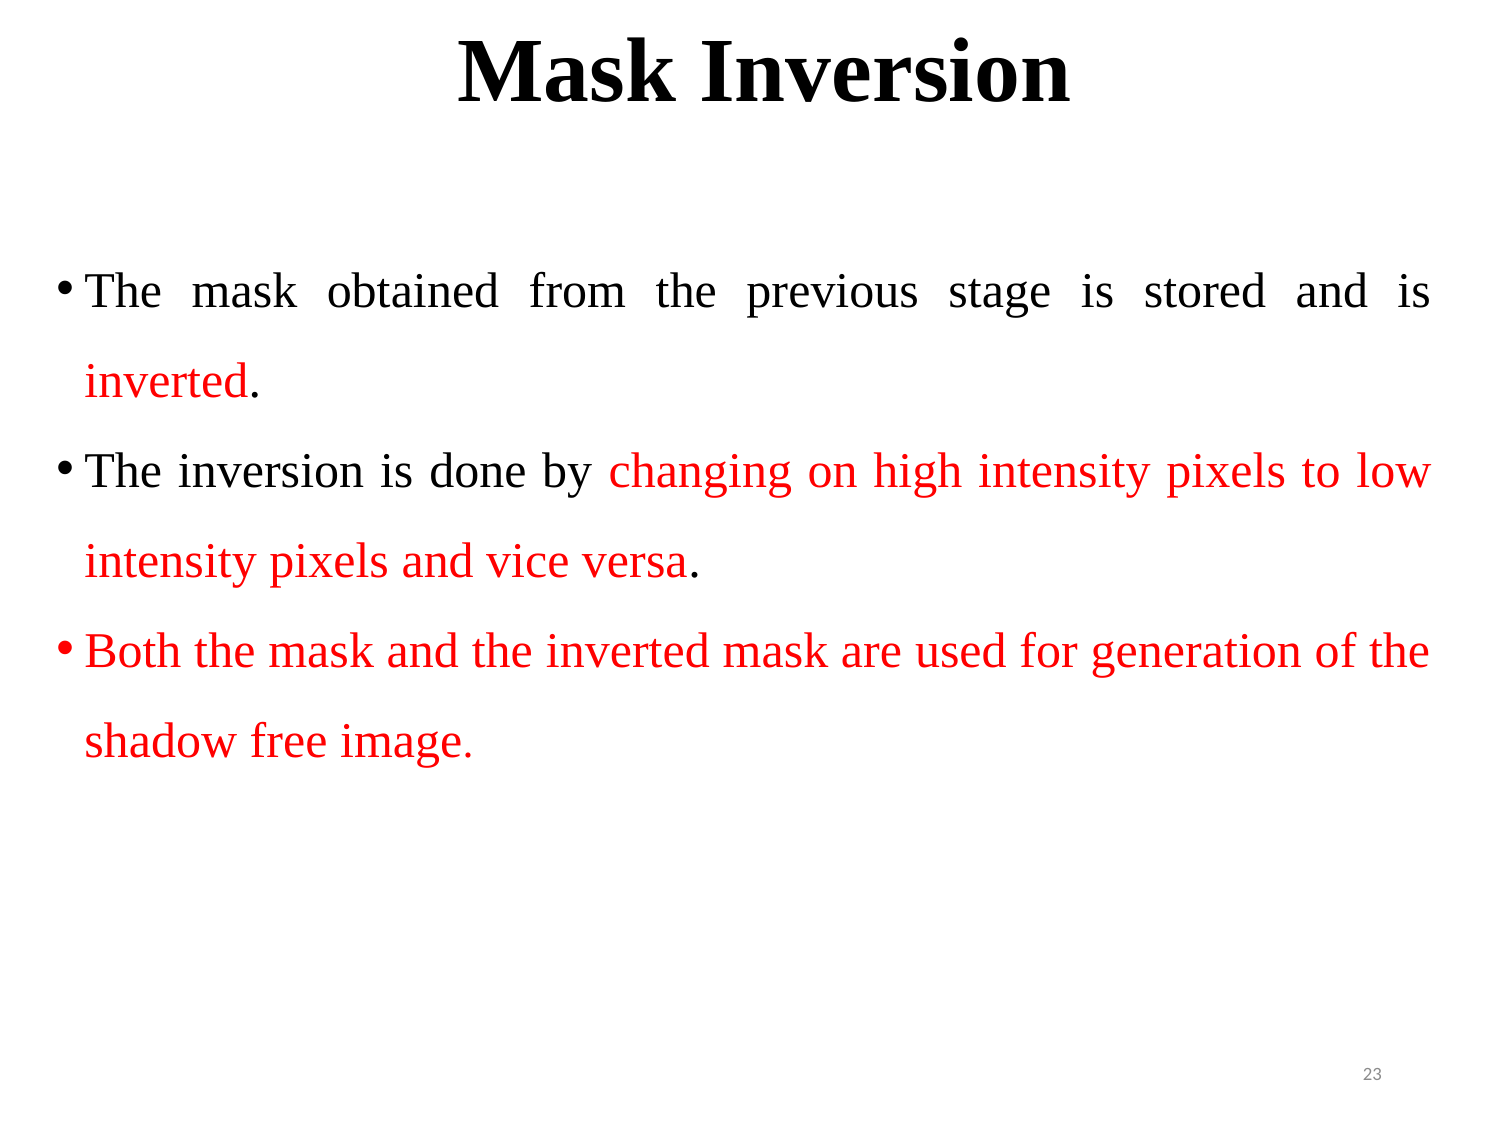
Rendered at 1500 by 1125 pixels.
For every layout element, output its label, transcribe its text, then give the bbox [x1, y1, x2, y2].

slide_number 23 [1059, 1042, 1397, 1103]
title Mask Inversion [29, 19, 1500, 125]
list The mask obtained from the previous stage is stored and is inverted. The inversion is done by changing on high intensity pixels to low intensity pixels and vice versa. Both the mask and the inverted mask are used for generation of the shadow free image. [41, 219, 1447, 970]
